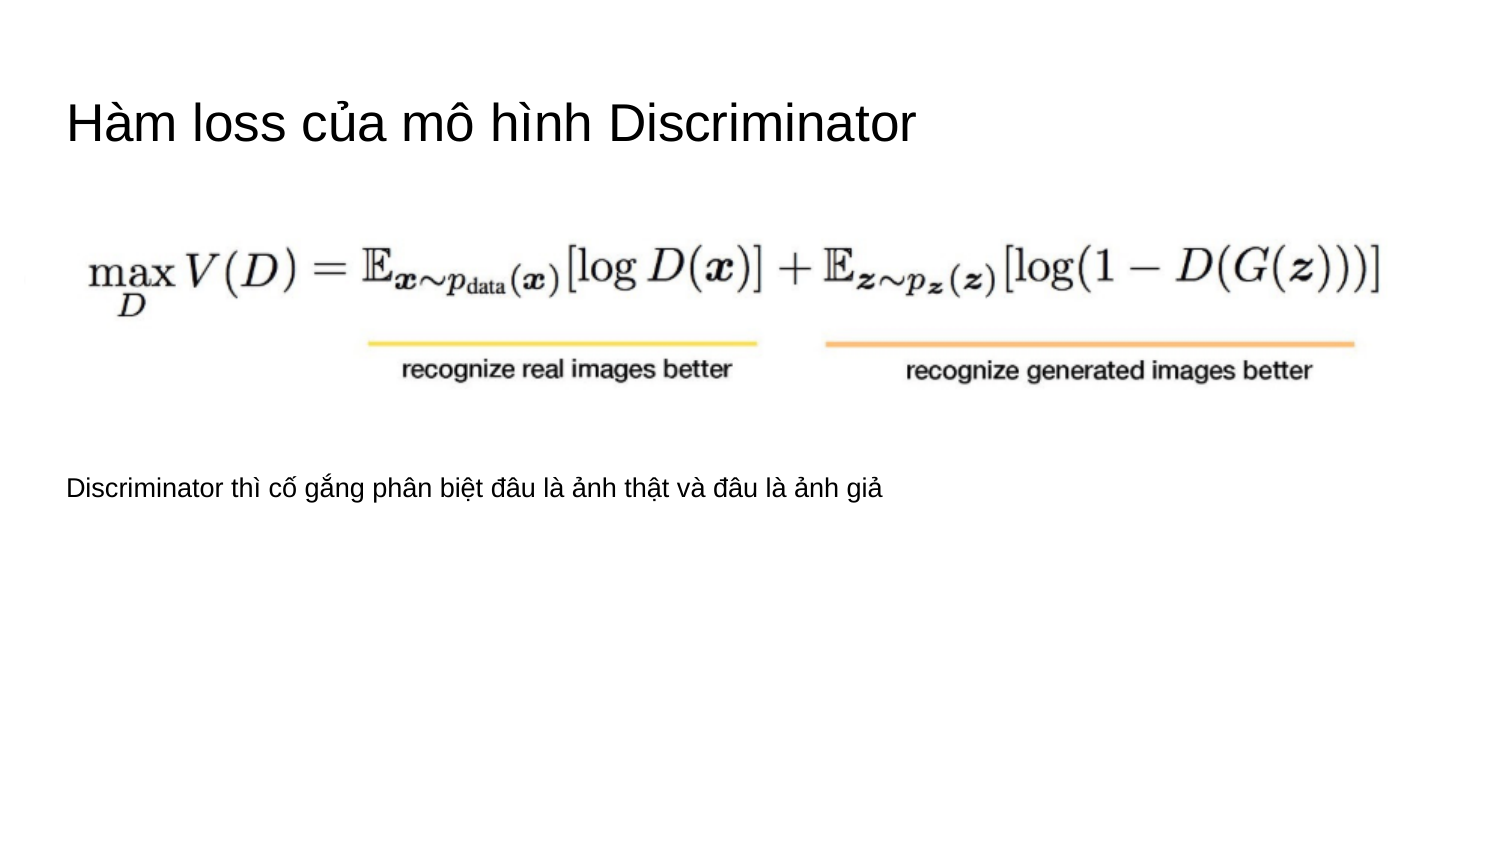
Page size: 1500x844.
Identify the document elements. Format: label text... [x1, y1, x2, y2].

picture [24, 206, 1476, 412]
title Hàm loss của mô hình Discriminator [51, 72, 1449, 167]
list Discriminator thì cố gắng phân biệt đâu là ảnh thật và đâu là ảnh giả [51, 450, 1449, 750]
